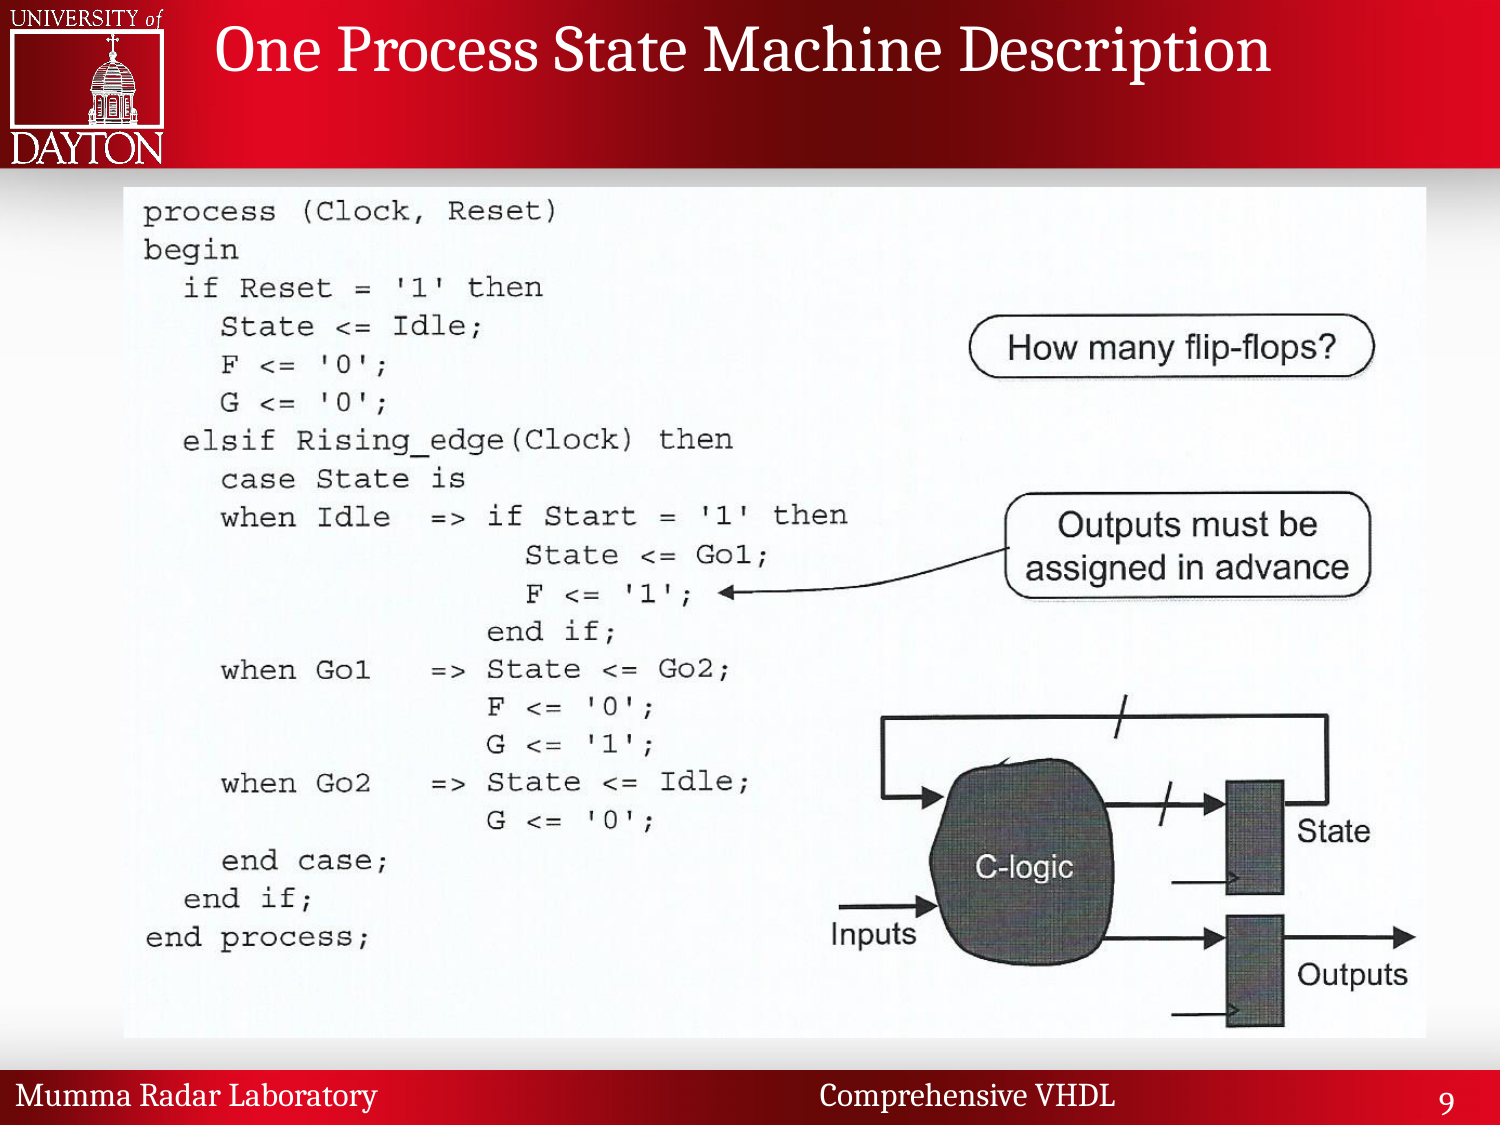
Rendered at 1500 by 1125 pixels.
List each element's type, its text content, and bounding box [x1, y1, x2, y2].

footer Mumma Radar Laboratory Comprehensive VHDL [0, 1065, 1376, 1125]
picture [0, 0, 1500, 1125]
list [123, 187, 1427, 1038]
title One Process State Machine Description [168, 0, 1336, 173]
